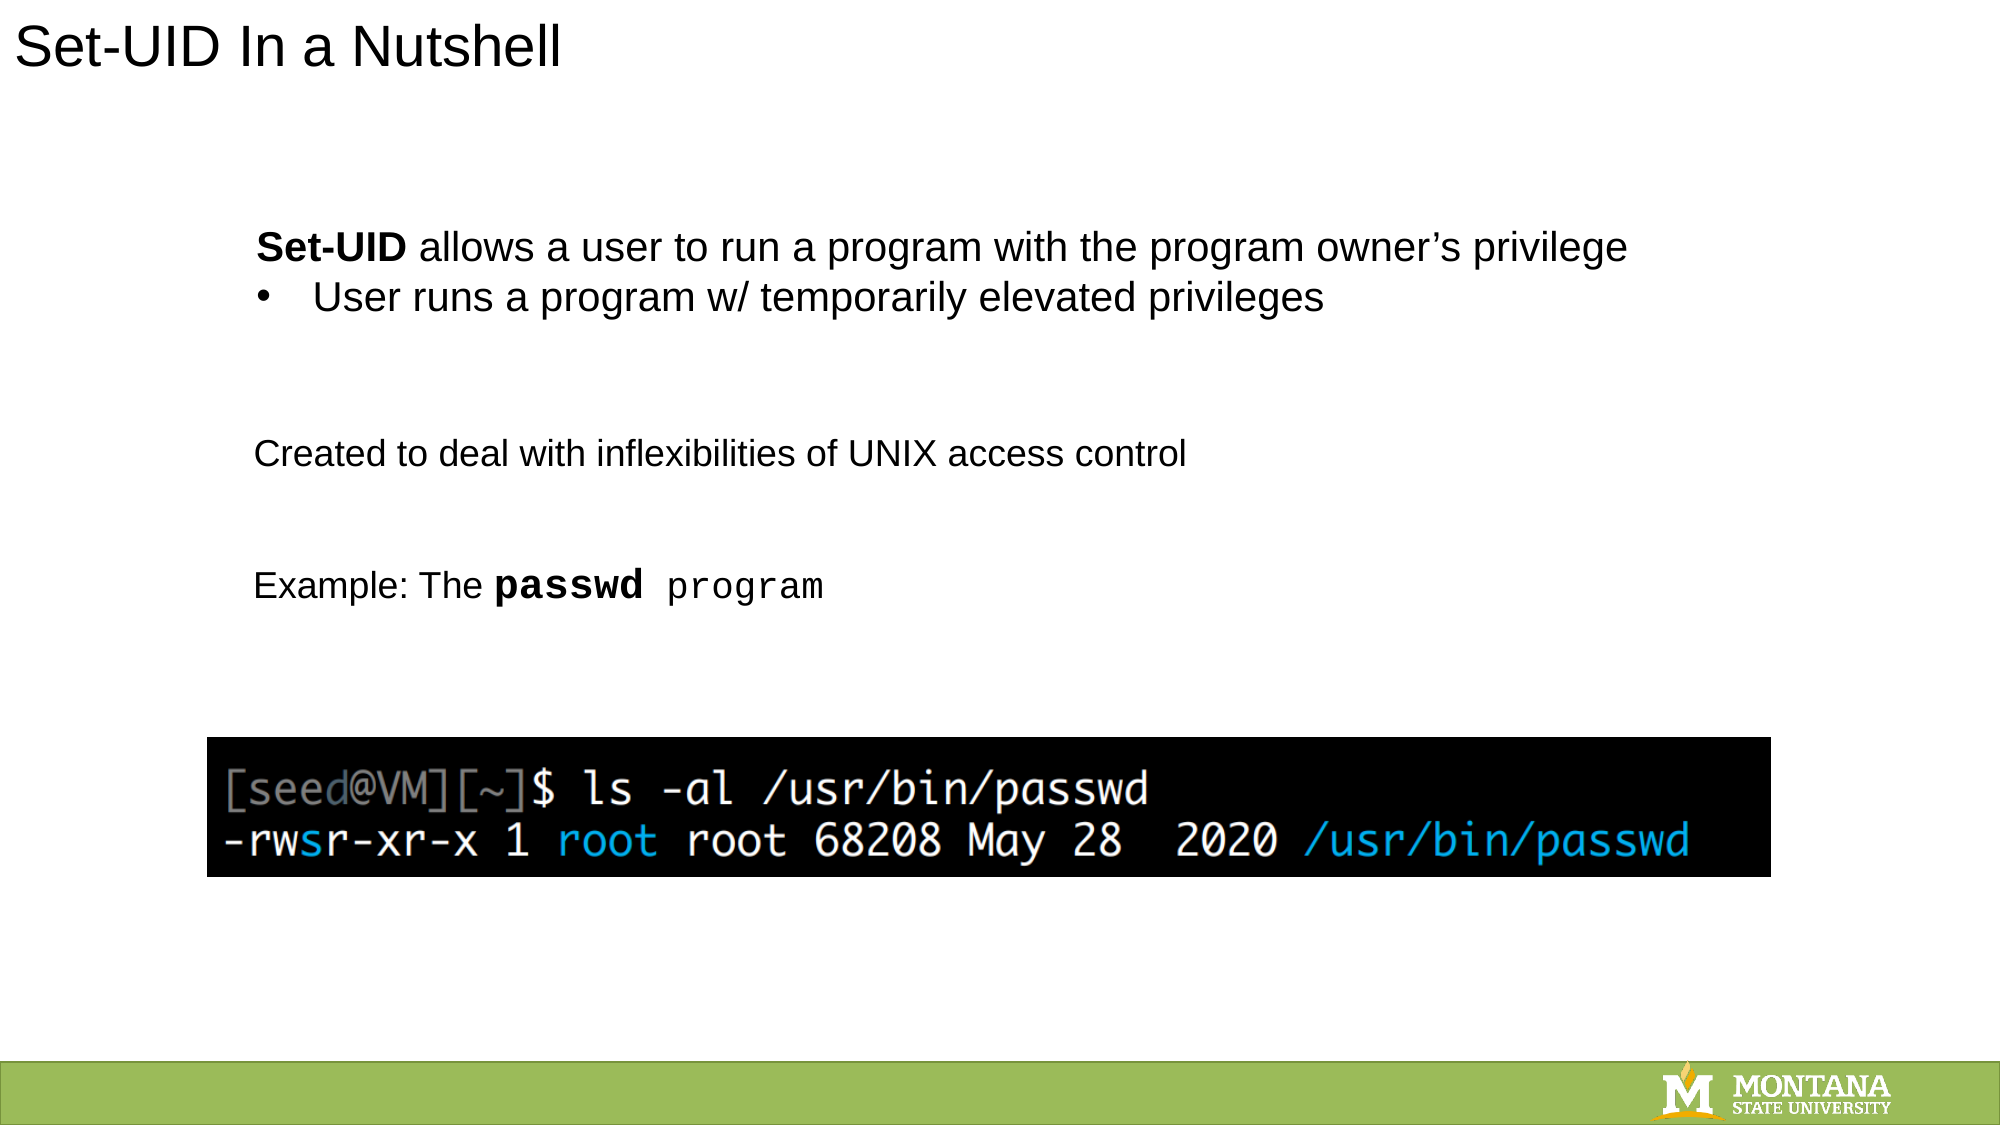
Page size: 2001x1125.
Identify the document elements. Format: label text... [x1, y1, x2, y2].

text_box Set-UID In a Nutshell [0, 0, 1163, 85]
picture [207, 737, 1771, 877]
text_box Set-UID allows a user to run a program with the program owner’s privilege User runs a program w/ temporarily elevated privileges [241, 212, 1645, 328]
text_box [0, 1060, 1647, 1125]
text_box Example: The passwd program [238, 549, 839, 615]
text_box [1892, 1060, 2000, 1125]
text_box Created to deal with inflexibilities of UNIX access control [238, 421, 1203, 482]
picture [1649, 1060, 1892, 1122]
